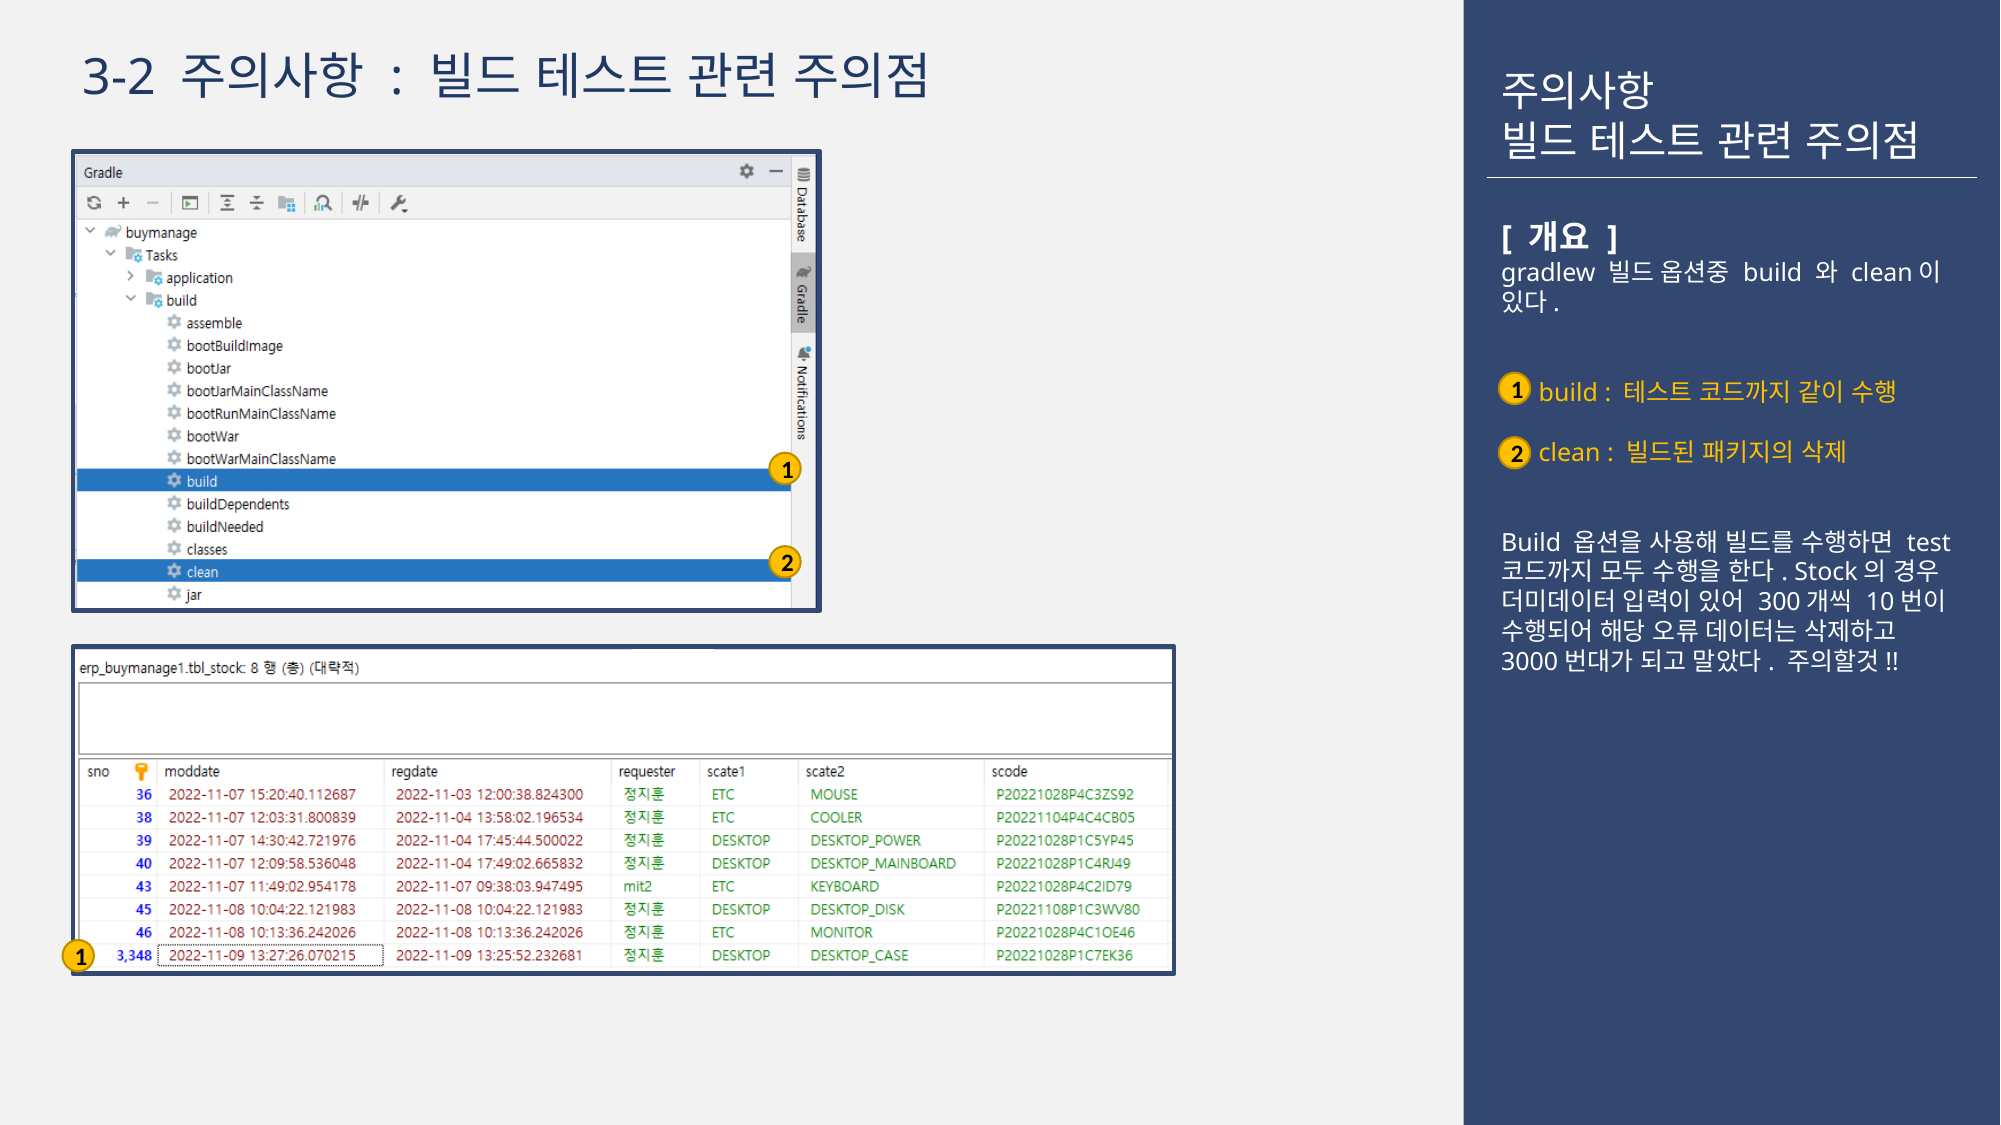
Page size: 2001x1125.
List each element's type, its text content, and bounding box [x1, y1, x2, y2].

text_box [1463, 0, 2000, 1125]
text_box 2 [1497, 436, 1532, 470]
text_box 1 [1497, 371, 1532, 406]
text_box 3-2 주의사항 : 빌드 테스트 관련 주의점 [68, 37, 947, 112]
text_box 주의사항 빌드 테스트 관련 주의점 [1486, 57, 1964, 172]
picture [75, 649, 1172, 972]
text_box [ 개요 ] gradlew 빌드 옵션중 build 와 clean이 있다. build : 테스트 코드까지 같이 수행 clean : 빌드된 패키지의 삭제 Build 옵션을 사용해 빌드를 수행하면 test코드까지 모두 수행을 한다. Stock의 경우 더미데이터 입력이 있어 300개씩 10번이 수행되어 해당 오류 데이터는 삭제하고 3000번대가 되고 말았다. 주의할것!! [1486, 209, 1978, 713]
text_box 1 [61, 939, 82, 973]
picture [75, 153, 818, 609]
